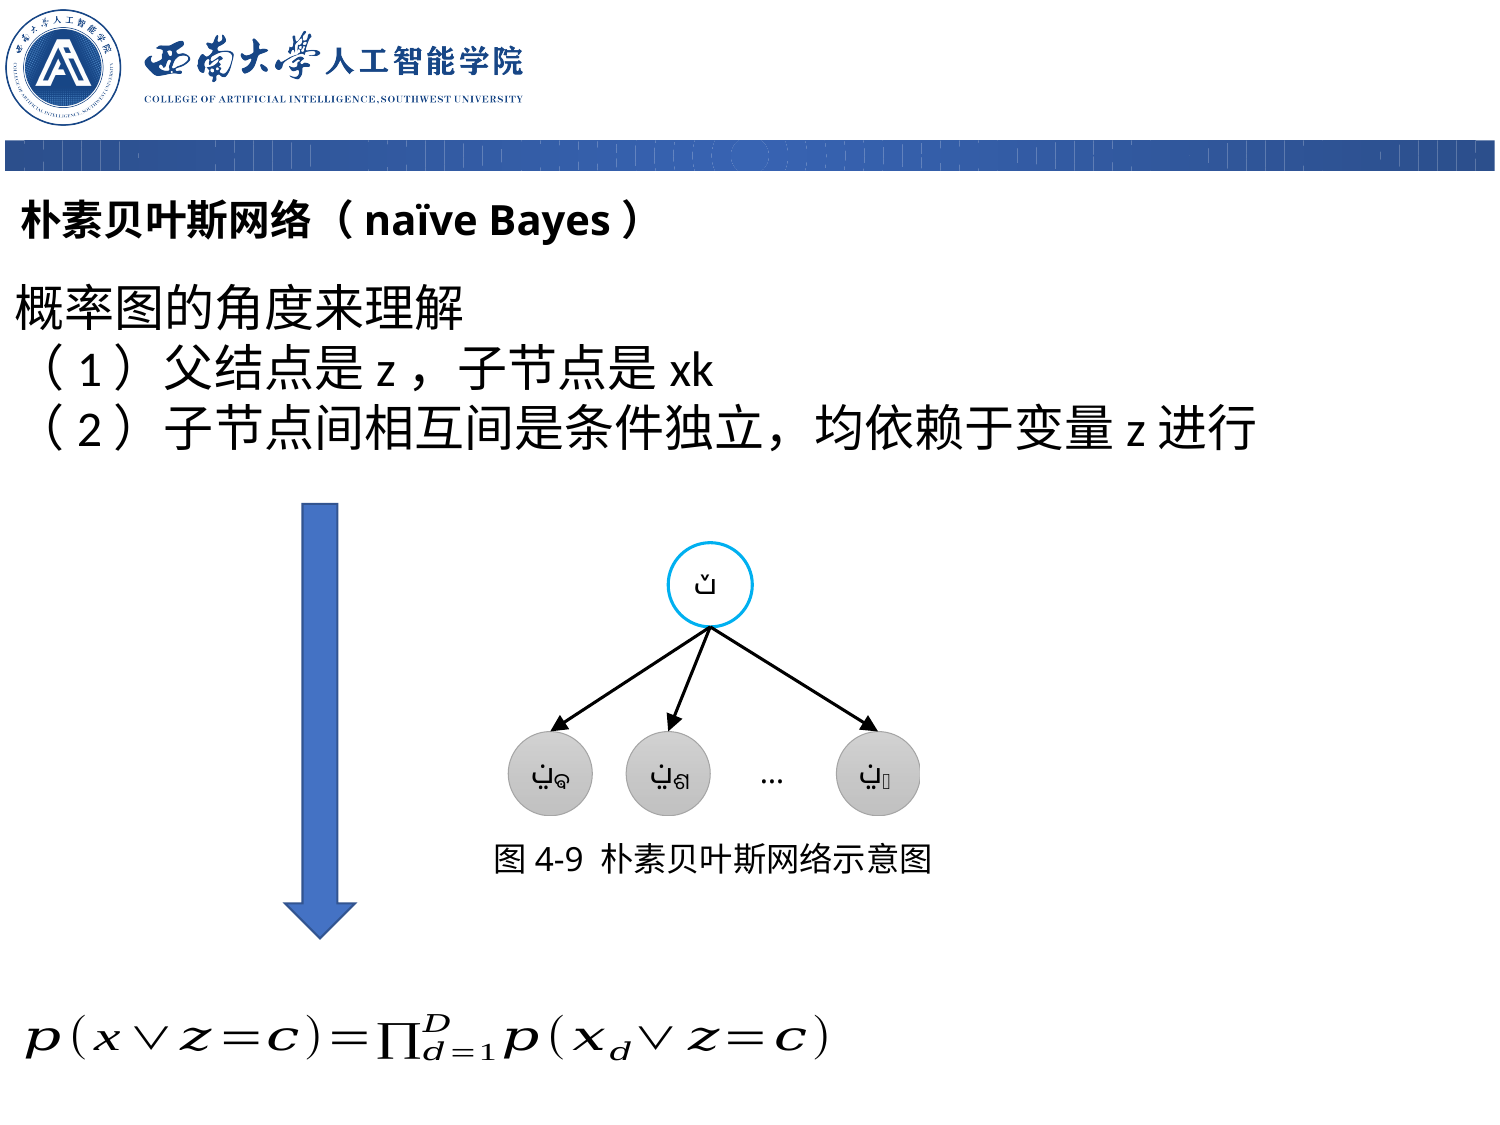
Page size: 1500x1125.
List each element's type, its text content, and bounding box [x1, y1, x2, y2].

text_box [4, 139, 1496, 172]
text_box 图4-9 朴素贝叶斯网络示意图 [478, 830, 948, 885]
text_box [282, 502, 358, 940]
picture [506, 540, 920, 816]
picture [671, 545, 750, 625]
text_box 朴素贝叶斯网络（naïve Bayes） [5, 186, 1450, 252]
text_box 概率图的角度来理解 （1）父结点是z，子节点是xk （2）子节点间相互间是条件独立，均依赖于变量z进行 [0, 269, 1473, 465]
picture [5, 9, 523, 126]
